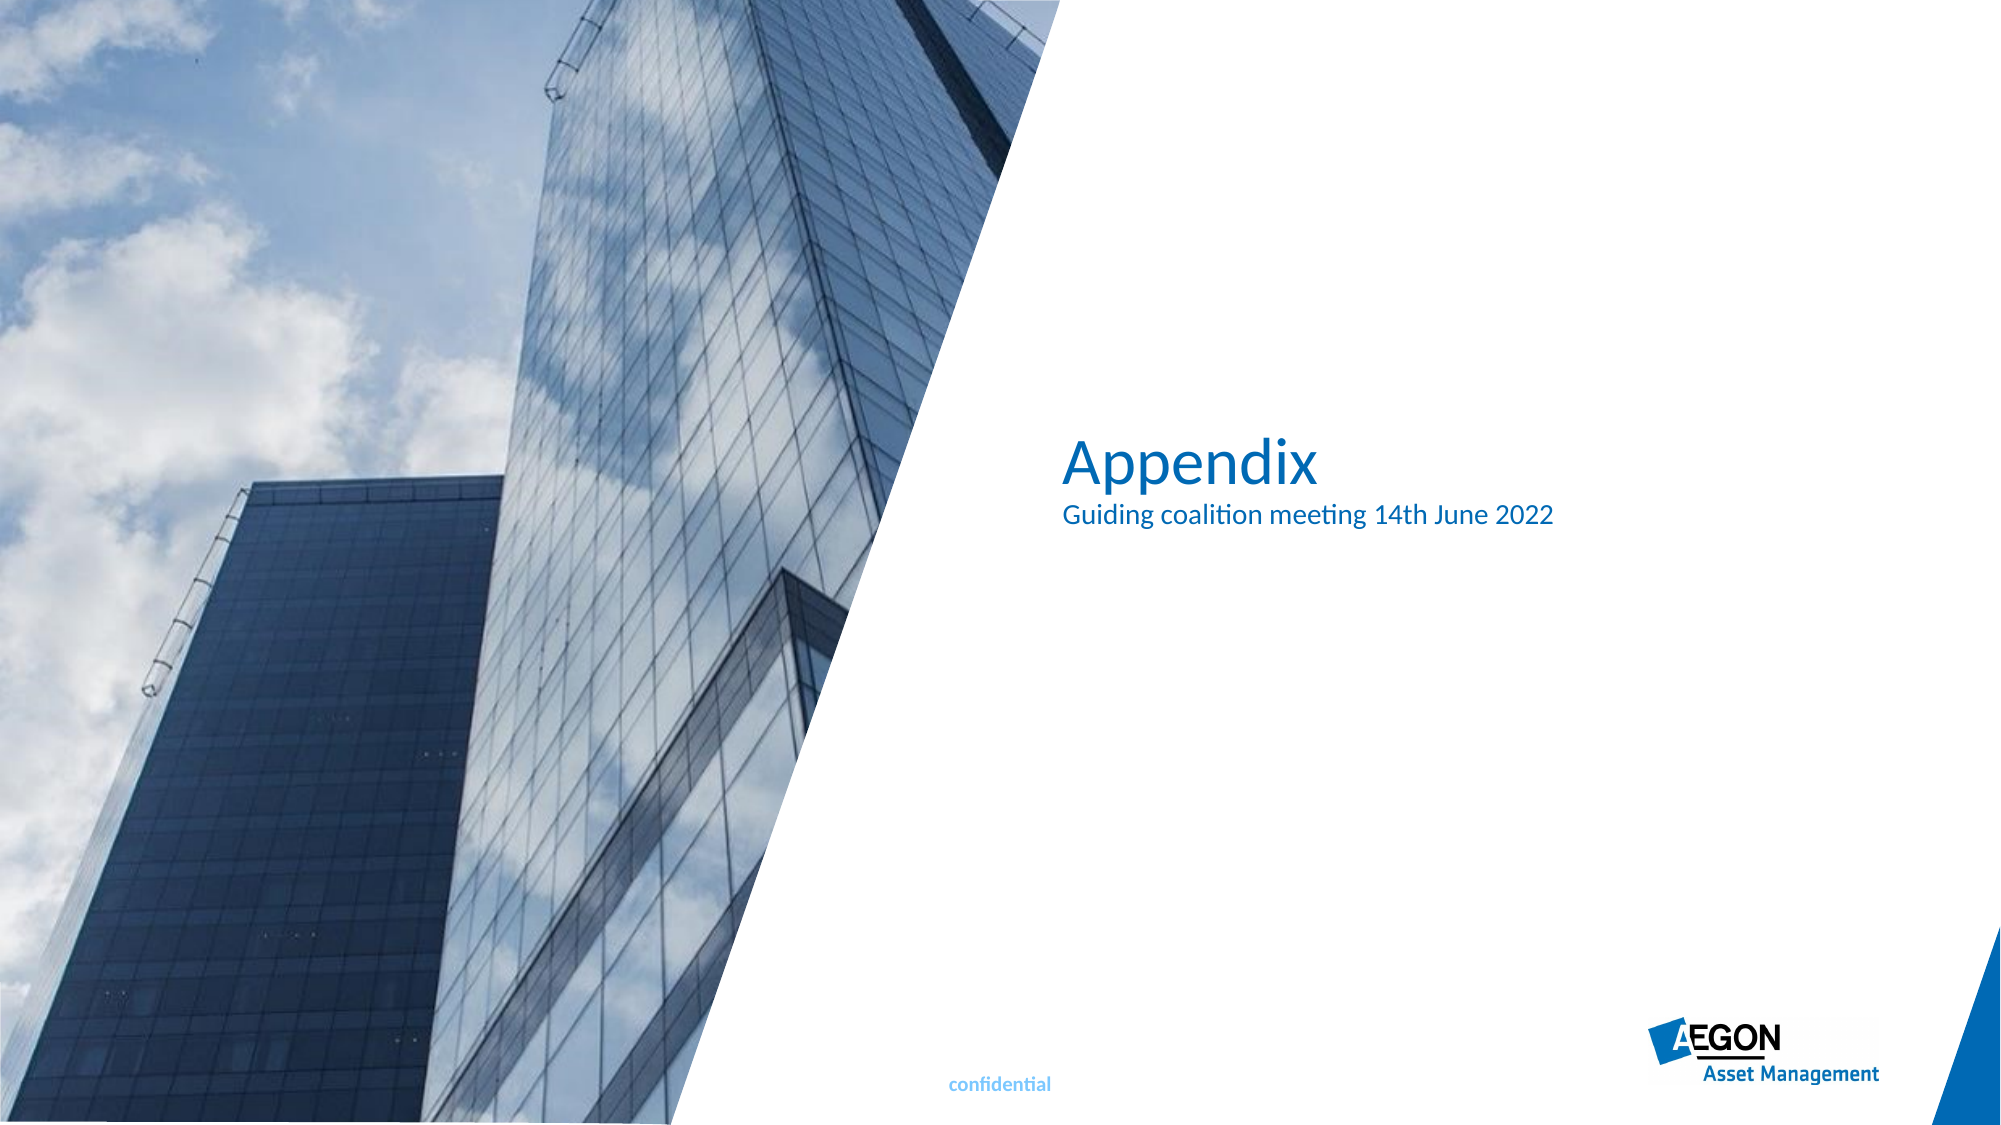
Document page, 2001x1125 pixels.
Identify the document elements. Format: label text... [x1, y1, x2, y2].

picture [1648, 1017, 1879, 1085]
picture [0, 0, 1060, 1125]
title Appendix Guiding coalition meeting 14th June 2022 [1062, 427, 1928, 575]
